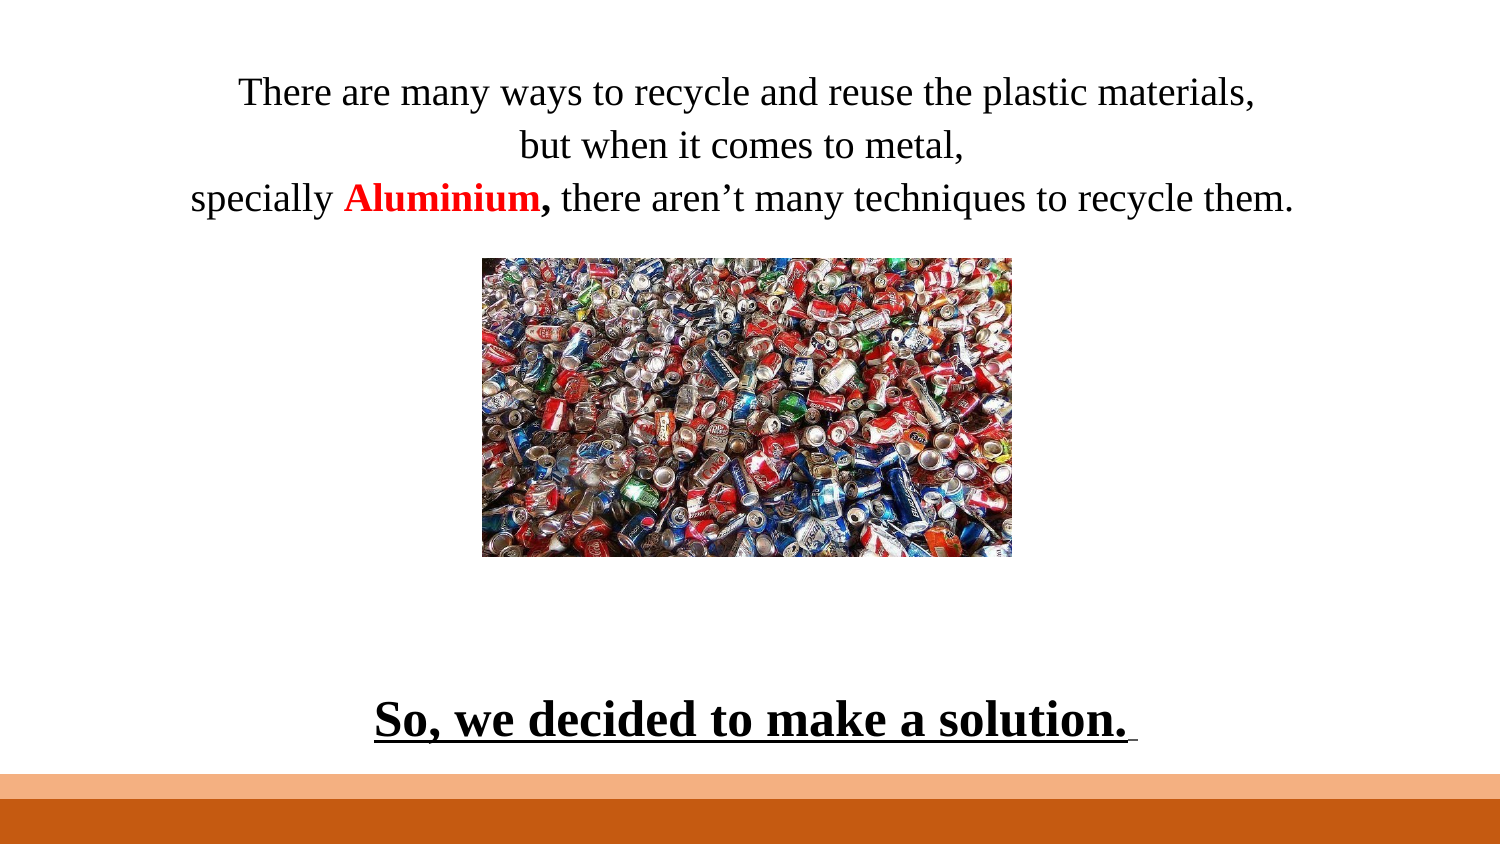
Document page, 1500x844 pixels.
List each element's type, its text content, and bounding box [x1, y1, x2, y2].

list There are many ways to recycle and reuse the plastic materials, but when it comes to metal, specially Aluminium, there aren’t many techniques to recycle them. So, we decided to make a solution. [29, 18, 1465, 758]
picture [481, 258, 1013, 557]
